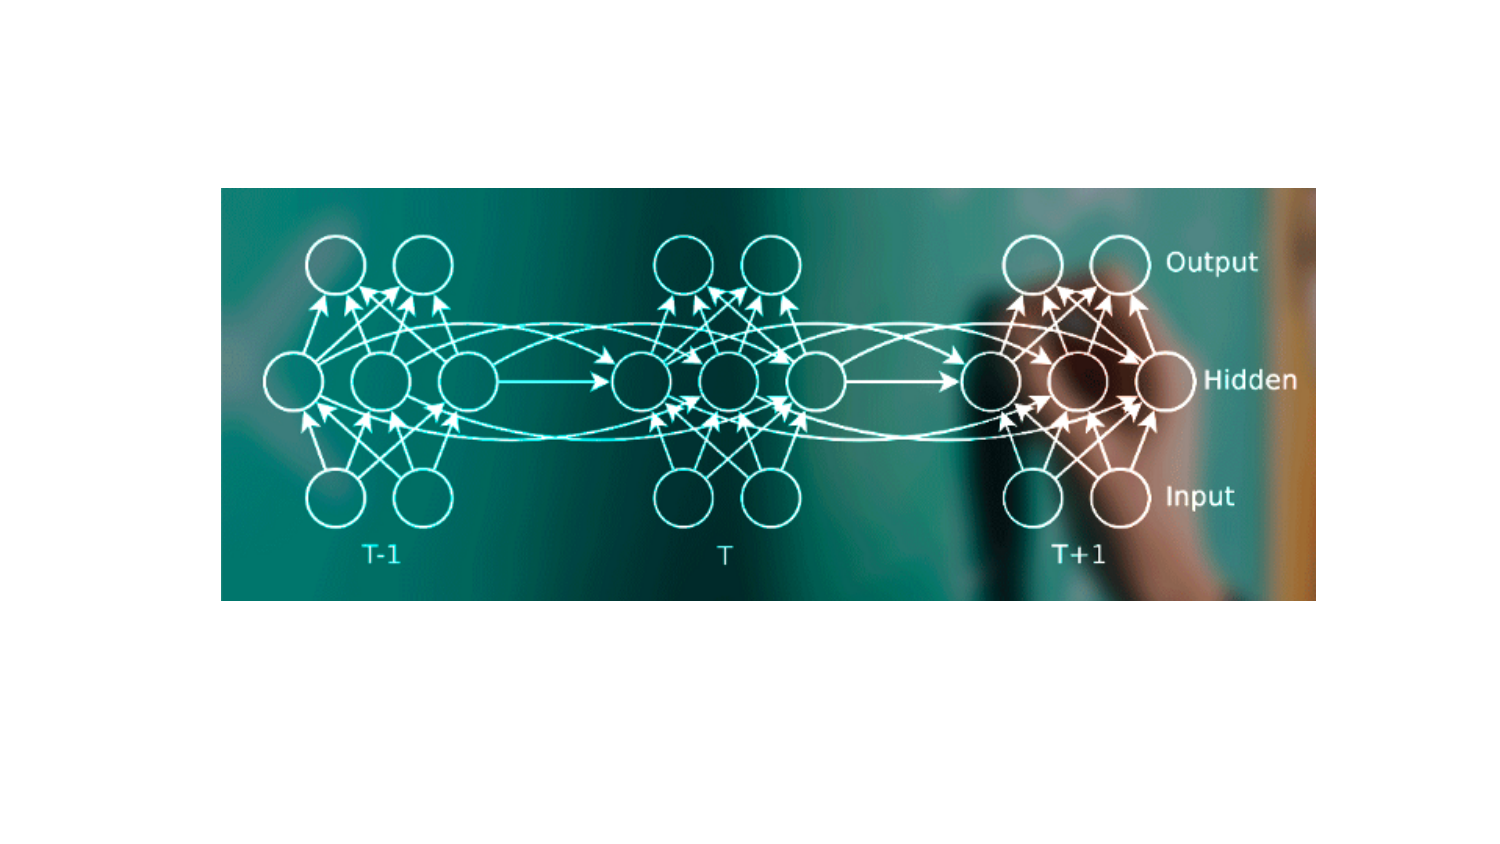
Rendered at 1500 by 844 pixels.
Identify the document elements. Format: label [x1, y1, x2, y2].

picture [221, 188, 1316, 602]
